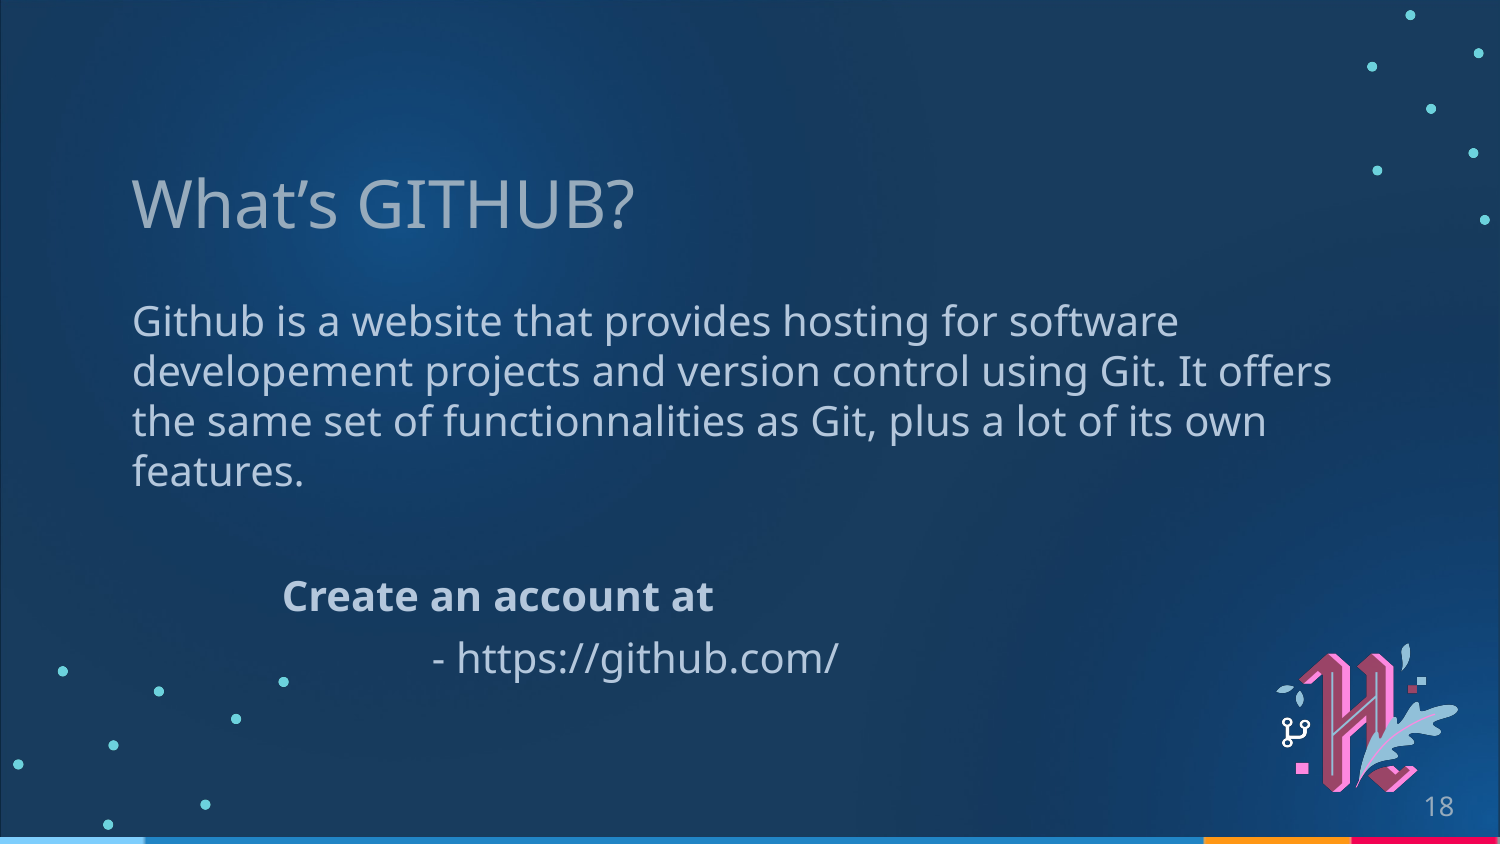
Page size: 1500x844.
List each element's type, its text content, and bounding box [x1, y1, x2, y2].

text_box Github is a website that provides hosting for software developement projects and version control using Git. It offers the same set of functionnalities as Git, plus a lot of its own features. Create an account at - https://github.com/ [117, 279, 1364, 560]
text_box 7 [1379, 774, 1469, 826]
text_box What’s GITHUB? [117, 116, 1177, 257]
picture [0, 0, 1500, 844]
